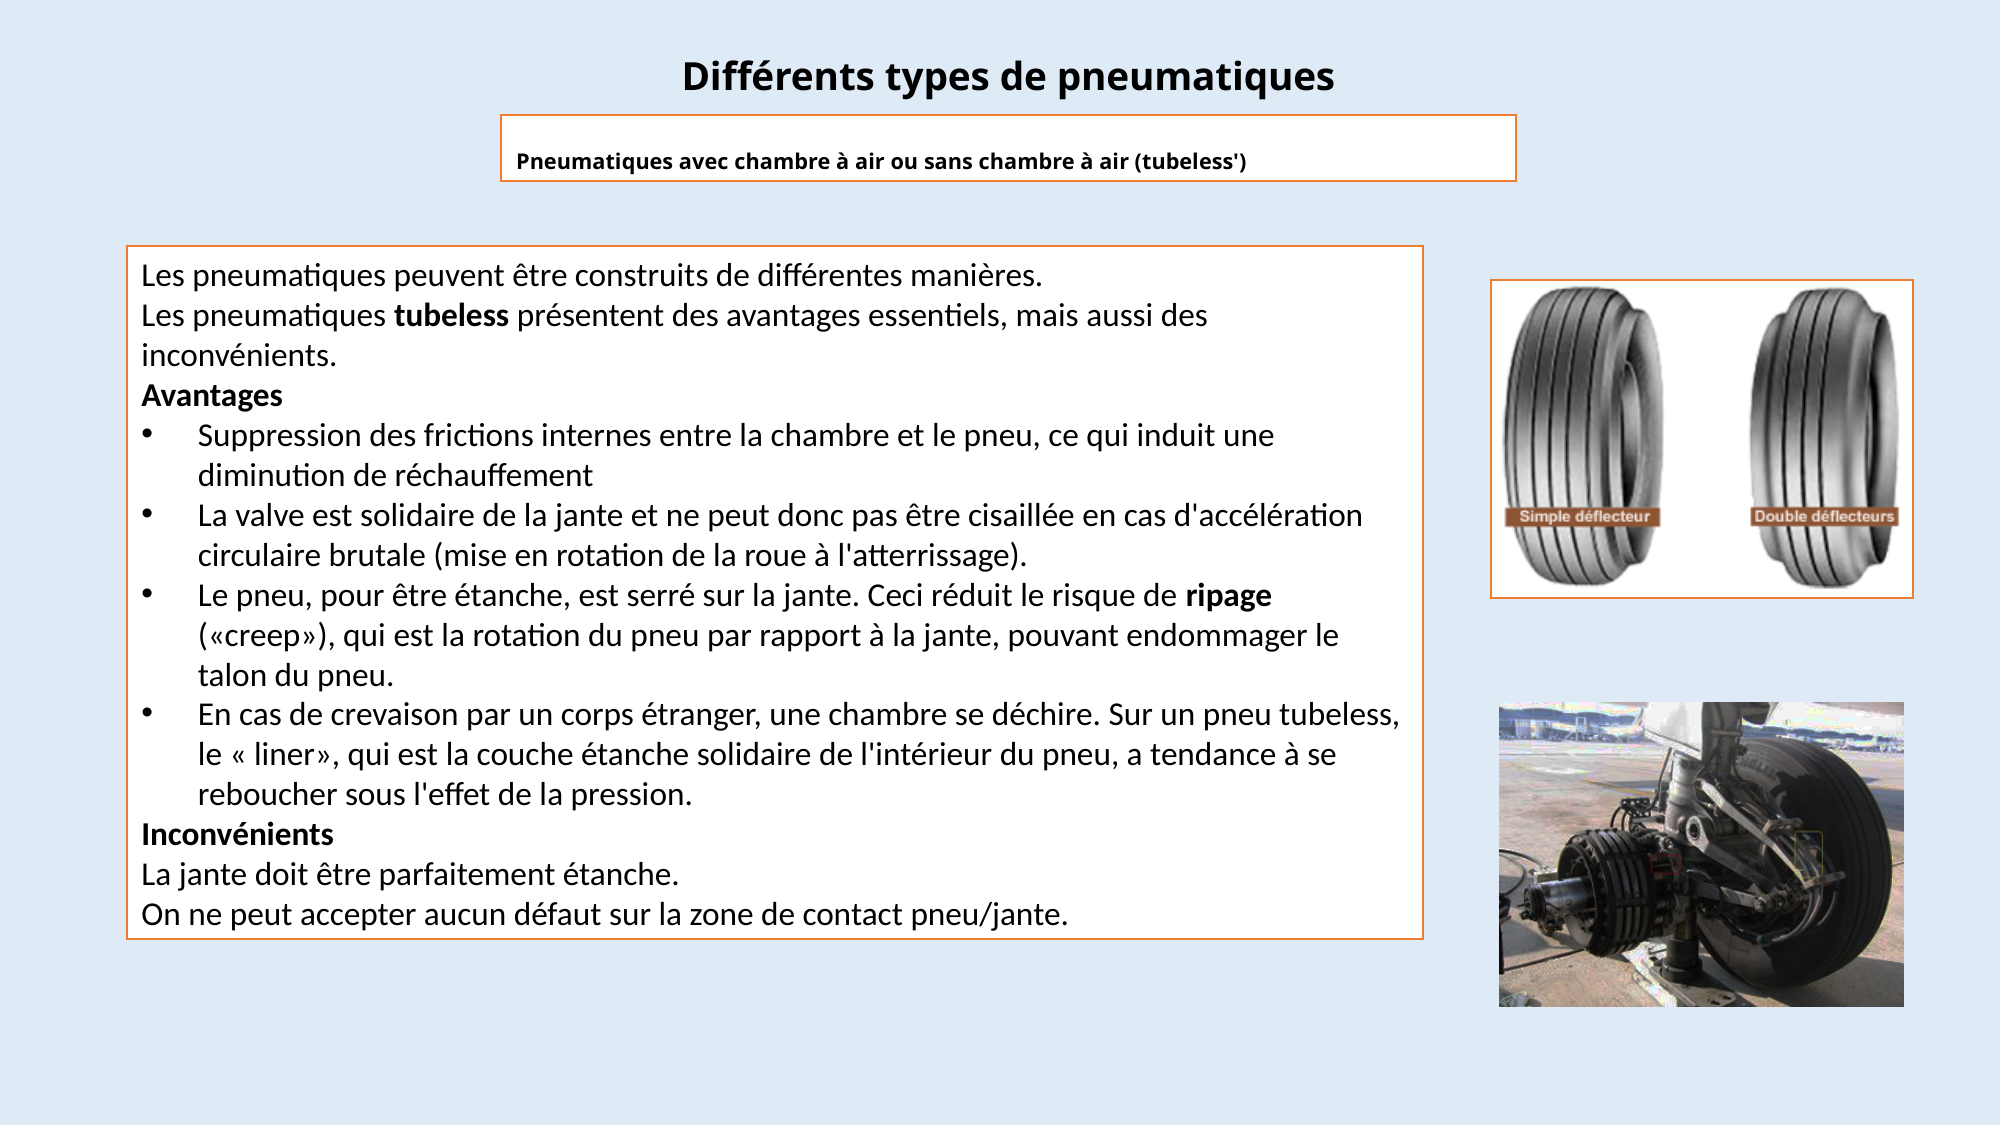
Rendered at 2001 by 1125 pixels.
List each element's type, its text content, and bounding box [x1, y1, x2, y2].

text_box Différents types de pneumatiques [666, 0, 1351, 106]
picture [1499, 702, 1904, 1007]
text_box Les pneumatiques peuvent être construits de différentes manières. Les pneumatiques tubeless présentent des avantages essentiels, mais aussi des inconvénients. Avantages Suppression des frictions internes entre la chambre et le pneu, ce qui induit une diminution de réchauffement La valve est solidaire de la jante et ne peut donc pas être cisaillée en cas d'accélération circulaire brutale (mise en rotation de la roue à l'atterrissage). Le pneu, pour être étanche, est serré sur la jante. Ceci réduit le risque de ripage («creep»), qui est la rotation du pneu par rapport à la jante, pouvant endommager le talon du pneu. En cas de crevaison par un corps étranger, une chambre se déchire. Sur un pneu tubeless, le « liner», qui est la couche étanche solidaire de l'intérieur du pneu, a tendance à se reboucher sous l'effet de la pression. Inconvénients La jante doit être parfaitement étanche. On ne peut accepter aucun défaut sur la zone de contact pneu/jante. [126, 245, 1424, 940]
text_box Pneumatiques avec chambre à air ou sans chambre à air (tubeless') [500, 114, 1517, 182]
picture [1491, 281, 1912, 598]
